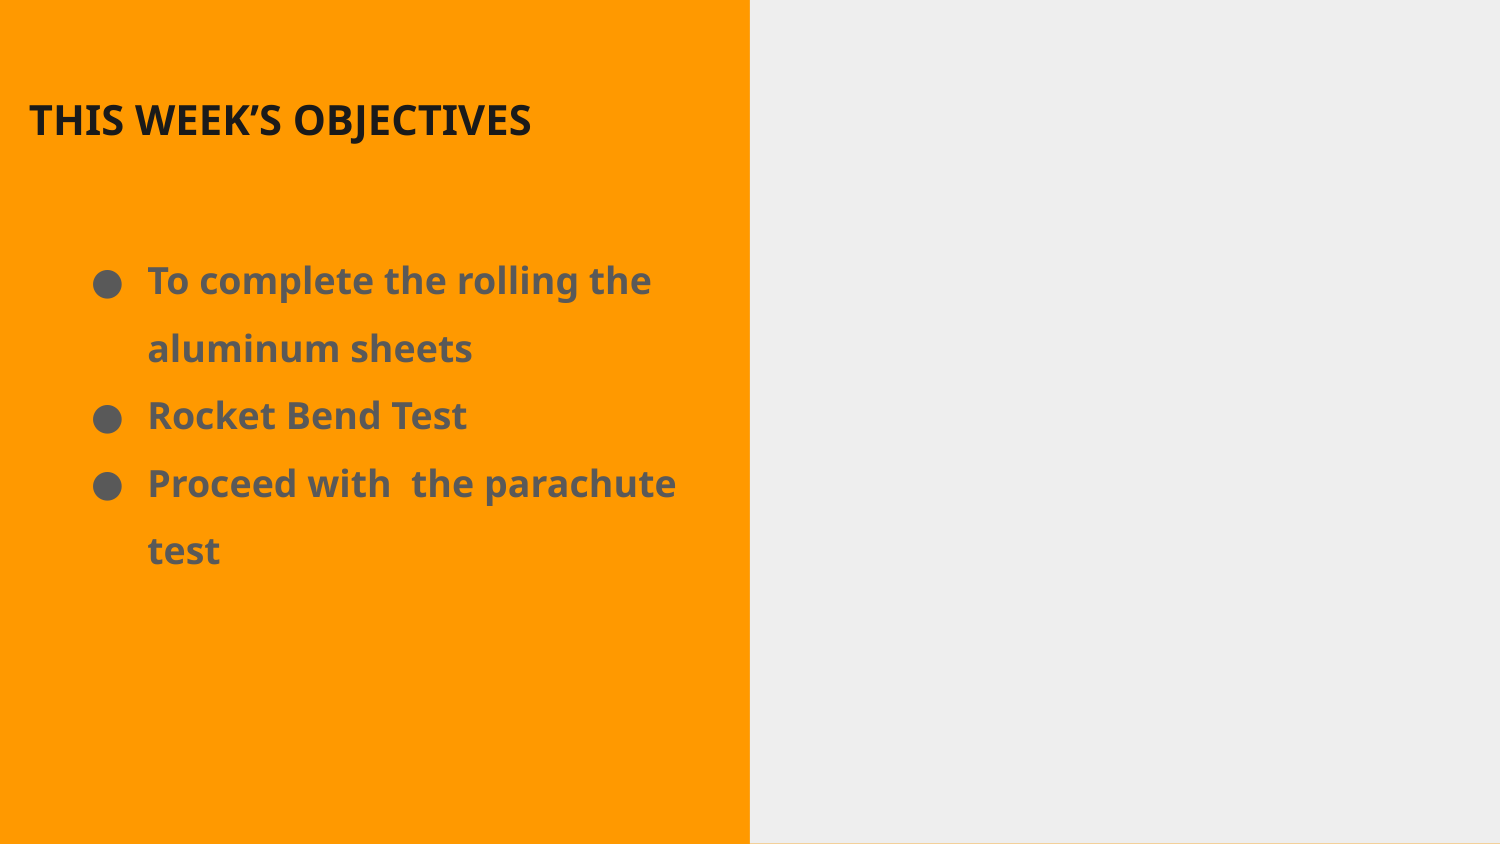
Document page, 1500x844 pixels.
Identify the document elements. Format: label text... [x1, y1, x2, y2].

text_box To complete the rolling the aluminum sheets Rocket Bend Test Proceed with the parachute test [57, 219, 742, 588]
text_box THIS WEEK’S OBJECTIVES [13, 75, 684, 164]
